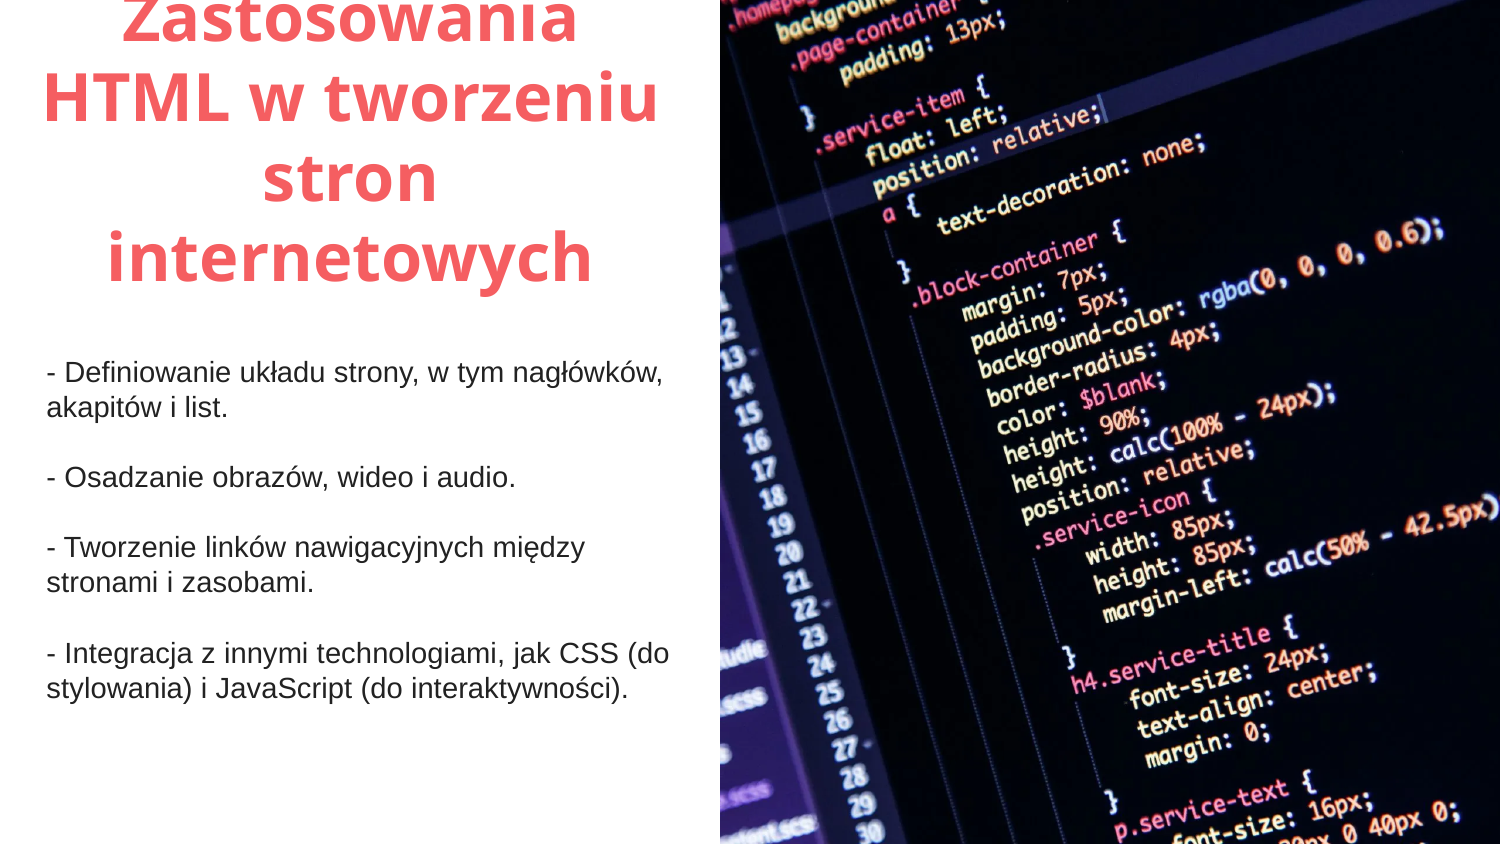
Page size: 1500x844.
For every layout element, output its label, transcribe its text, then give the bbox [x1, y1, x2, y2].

picture [719, 0, 1500, 844]
title Zastosowania HTML w tworzeniu stron internetowych [19, 29, 683, 311]
subtitle - Definiowanie układu strony, w tym nagłówków, akapitów i list. - Osadzanie obrazów, wideo i audio. - Tworzenie linków nawigacyjnych między stronami i zasobami. - Integracja z innymi technologiami, jak CSS (do stylowania) i JavaScript (do interaktywności). [31, 338, 695, 844]
